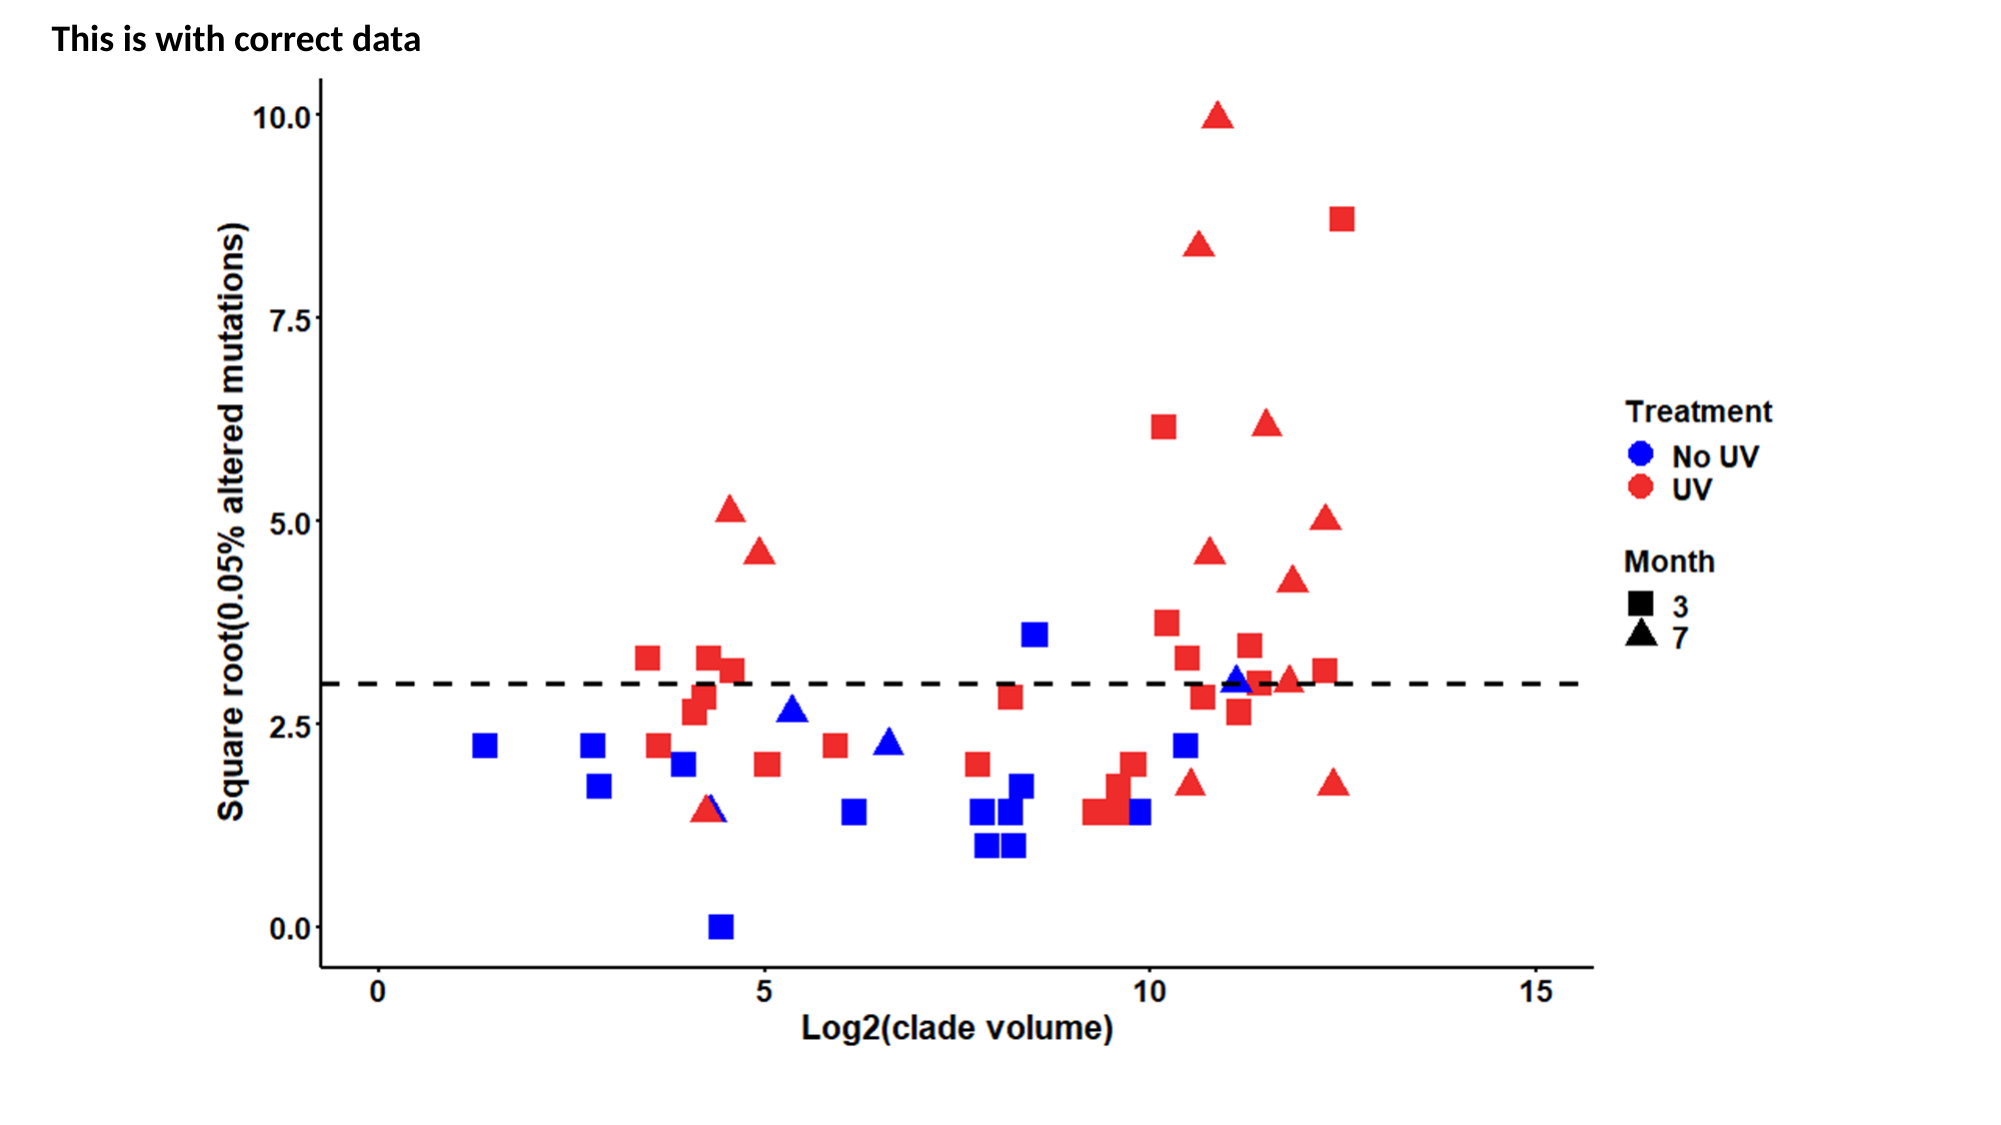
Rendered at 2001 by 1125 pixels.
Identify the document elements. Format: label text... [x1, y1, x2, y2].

text_box This is with correct data [36, 6, 571, 67]
picture [205, 69, 1794, 1056]
